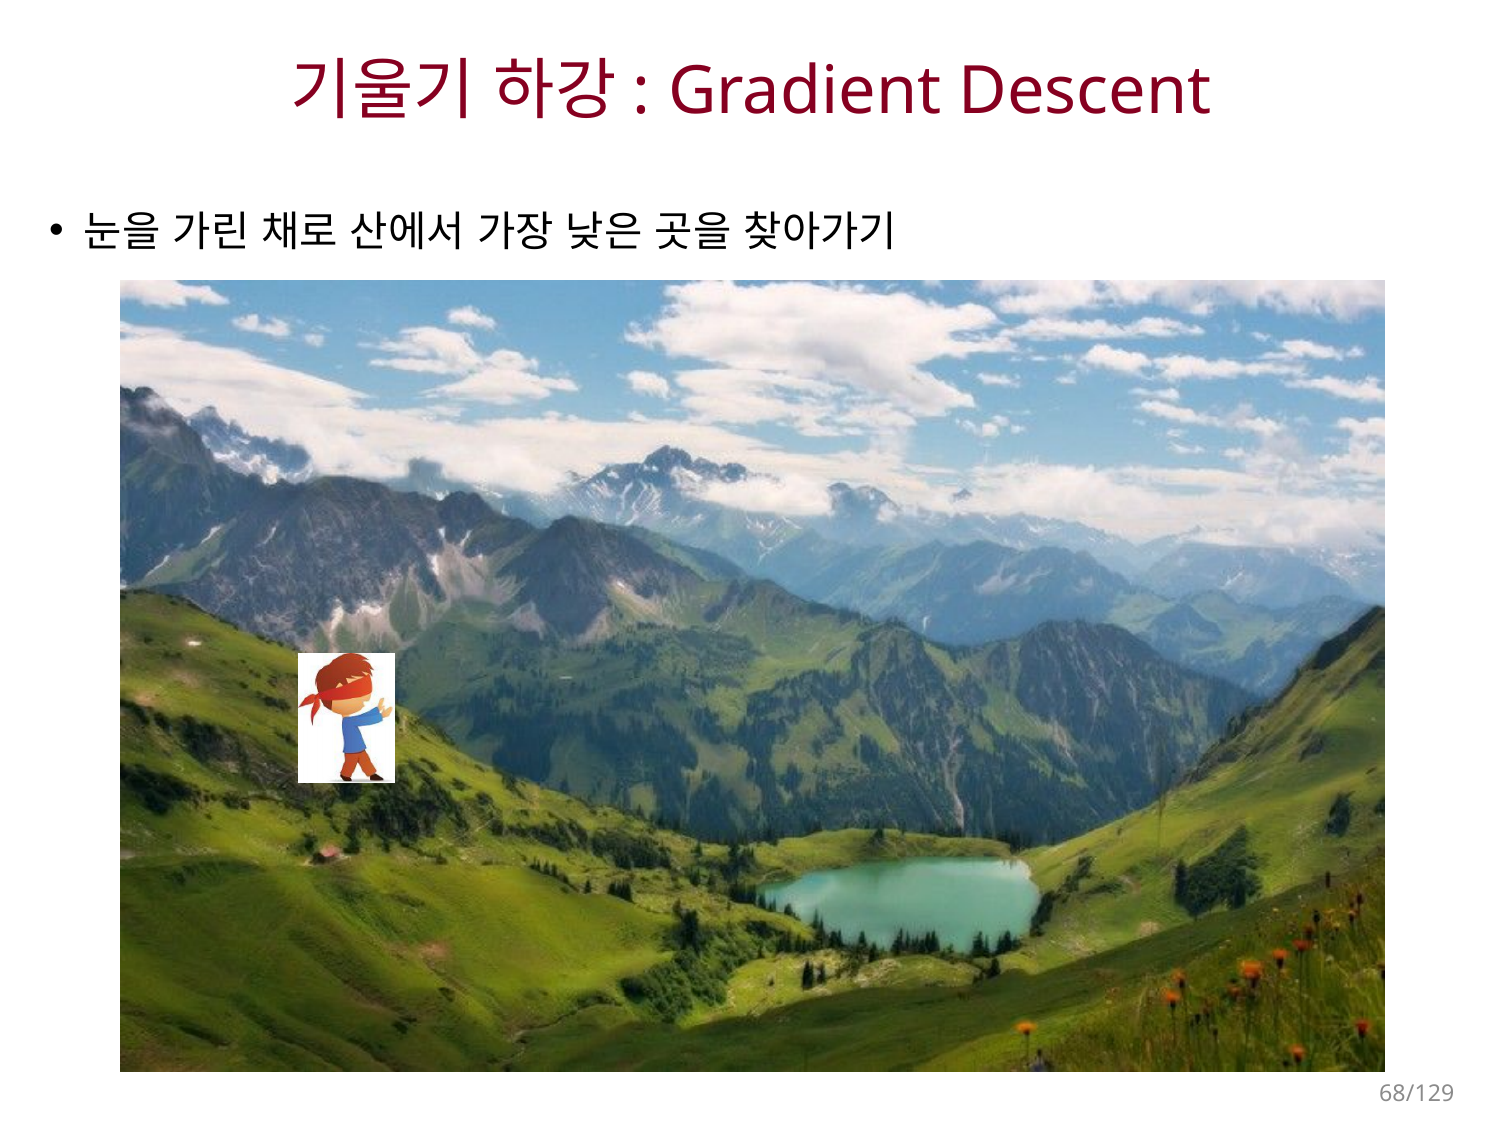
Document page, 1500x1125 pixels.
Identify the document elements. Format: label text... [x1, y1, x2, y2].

list 눈을 가린 채로 산에서 가장 낮은 곳을 찾아가기 [34, 181, 1470, 1059]
picture [107, 267, 1396, 1081]
title 기울기 하강: Gradient Descent [34, 37, 1470, 147]
slide_number 68/129 [1131, 1071, 1470, 1116]
